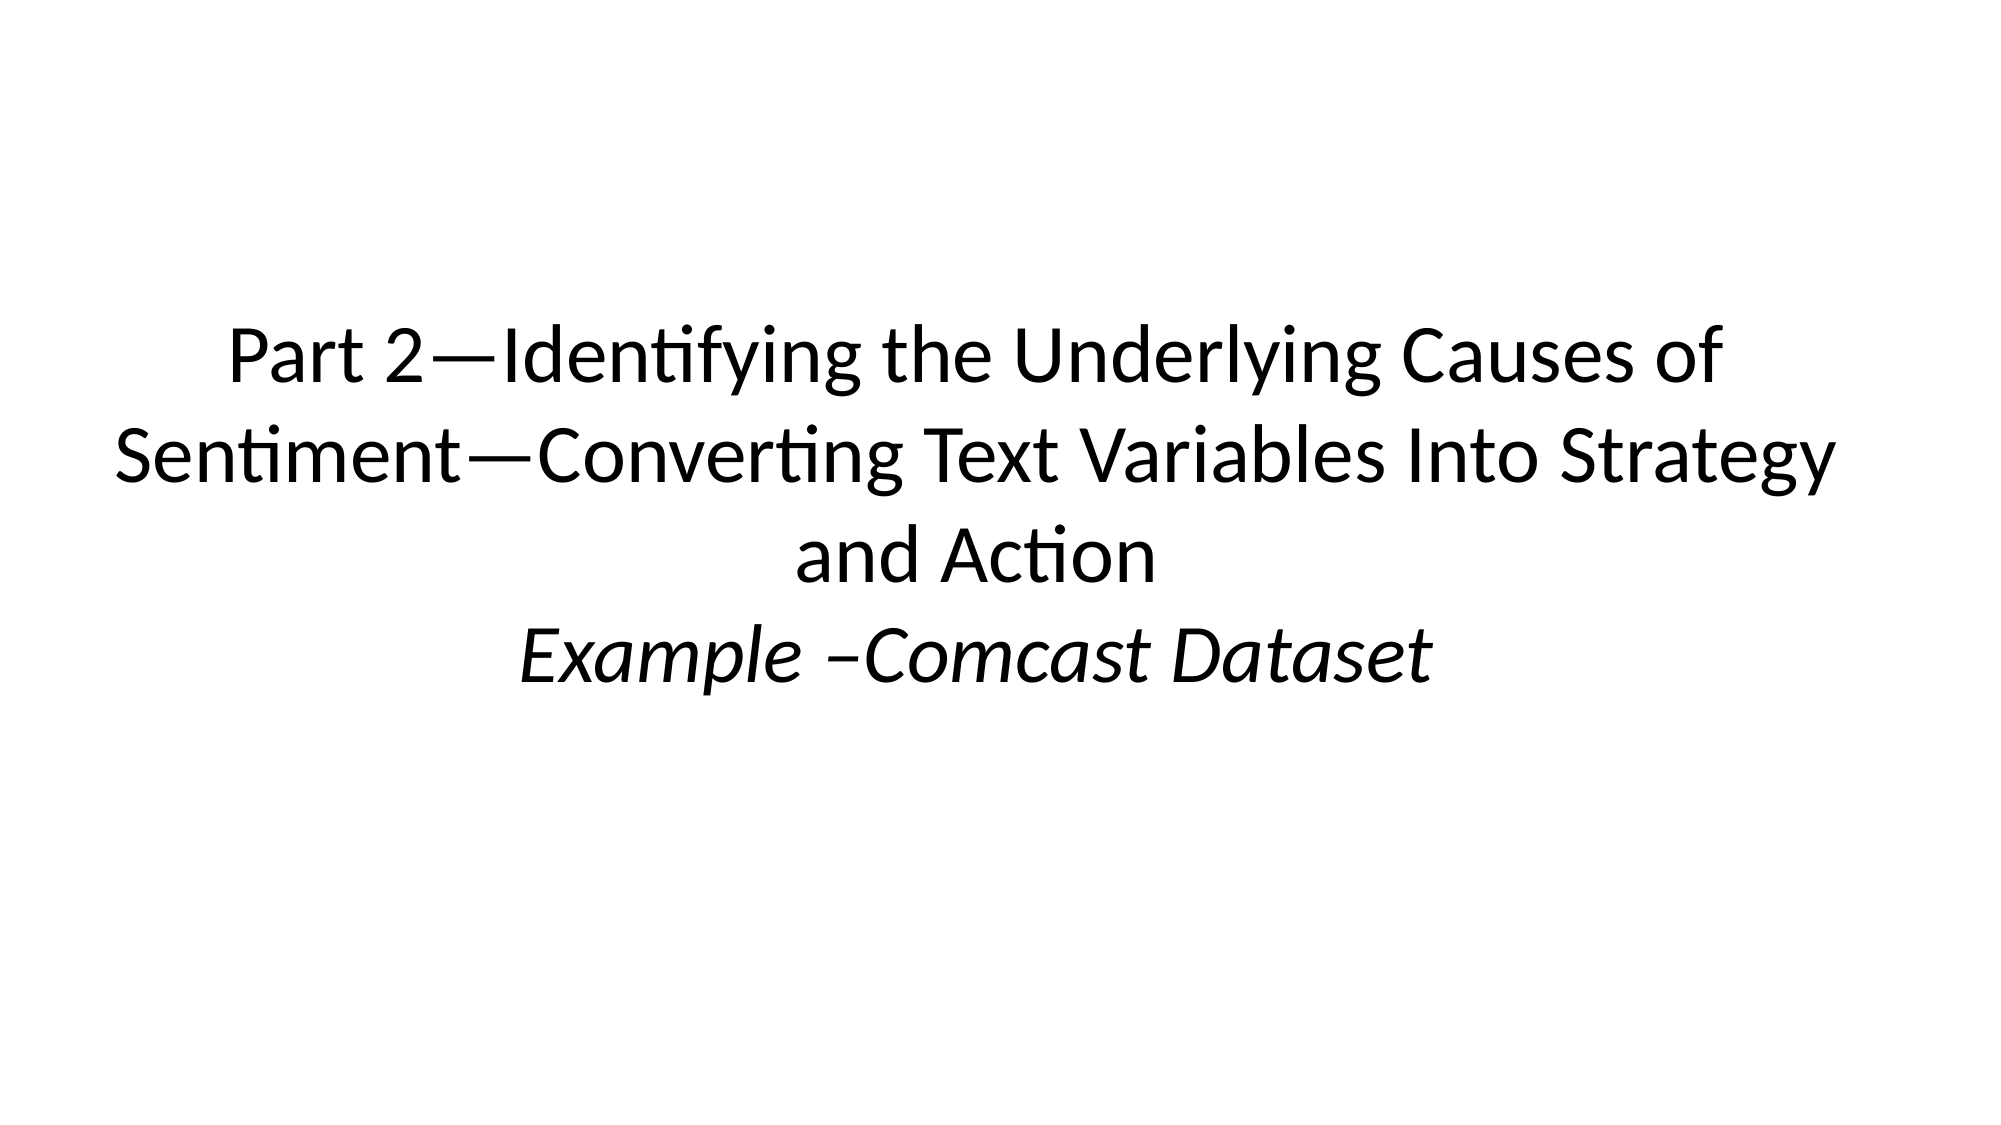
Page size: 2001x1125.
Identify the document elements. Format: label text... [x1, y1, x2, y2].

text_box Part 2—Identifying the Underlying Causes of Sentiment—Converting Text Variables Into Strategy and Action Example –Comcast Dataset [54, 291, 1899, 1007]
